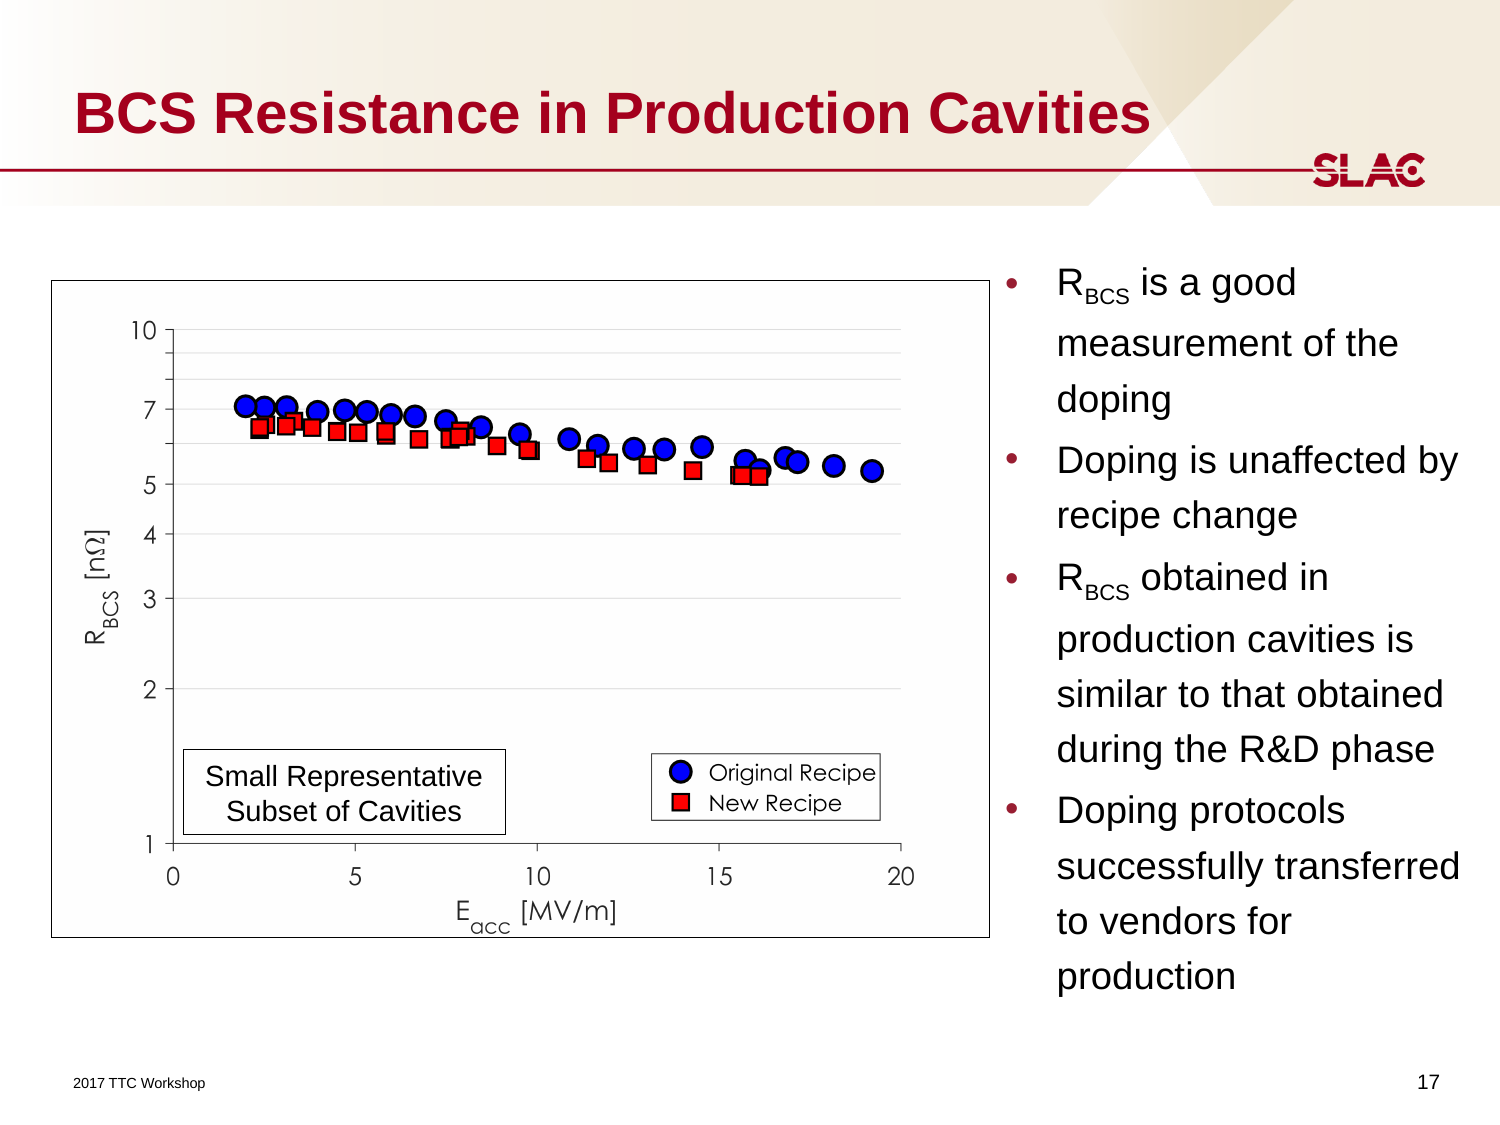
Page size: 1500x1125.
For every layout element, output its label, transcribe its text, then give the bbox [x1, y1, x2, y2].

list RBCS is a good measurement of the doping Doping is unaffected by recipe change RBCS obtained in production cavities is similar to that obtained during the R&D phase Doping protocols successfully transferred to vendors for production [1005, 246, 1482, 1002]
title BCS Resistance in Production Cavities [74, 21, 1404, 145]
footer 2017 TTC Workshop [73, 1073, 750, 1125]
picture [51, 280, 990, 938]
picture [0, 0, 1500, 206]
slide_number 17 [1405, 1036, 1458, 1125]
